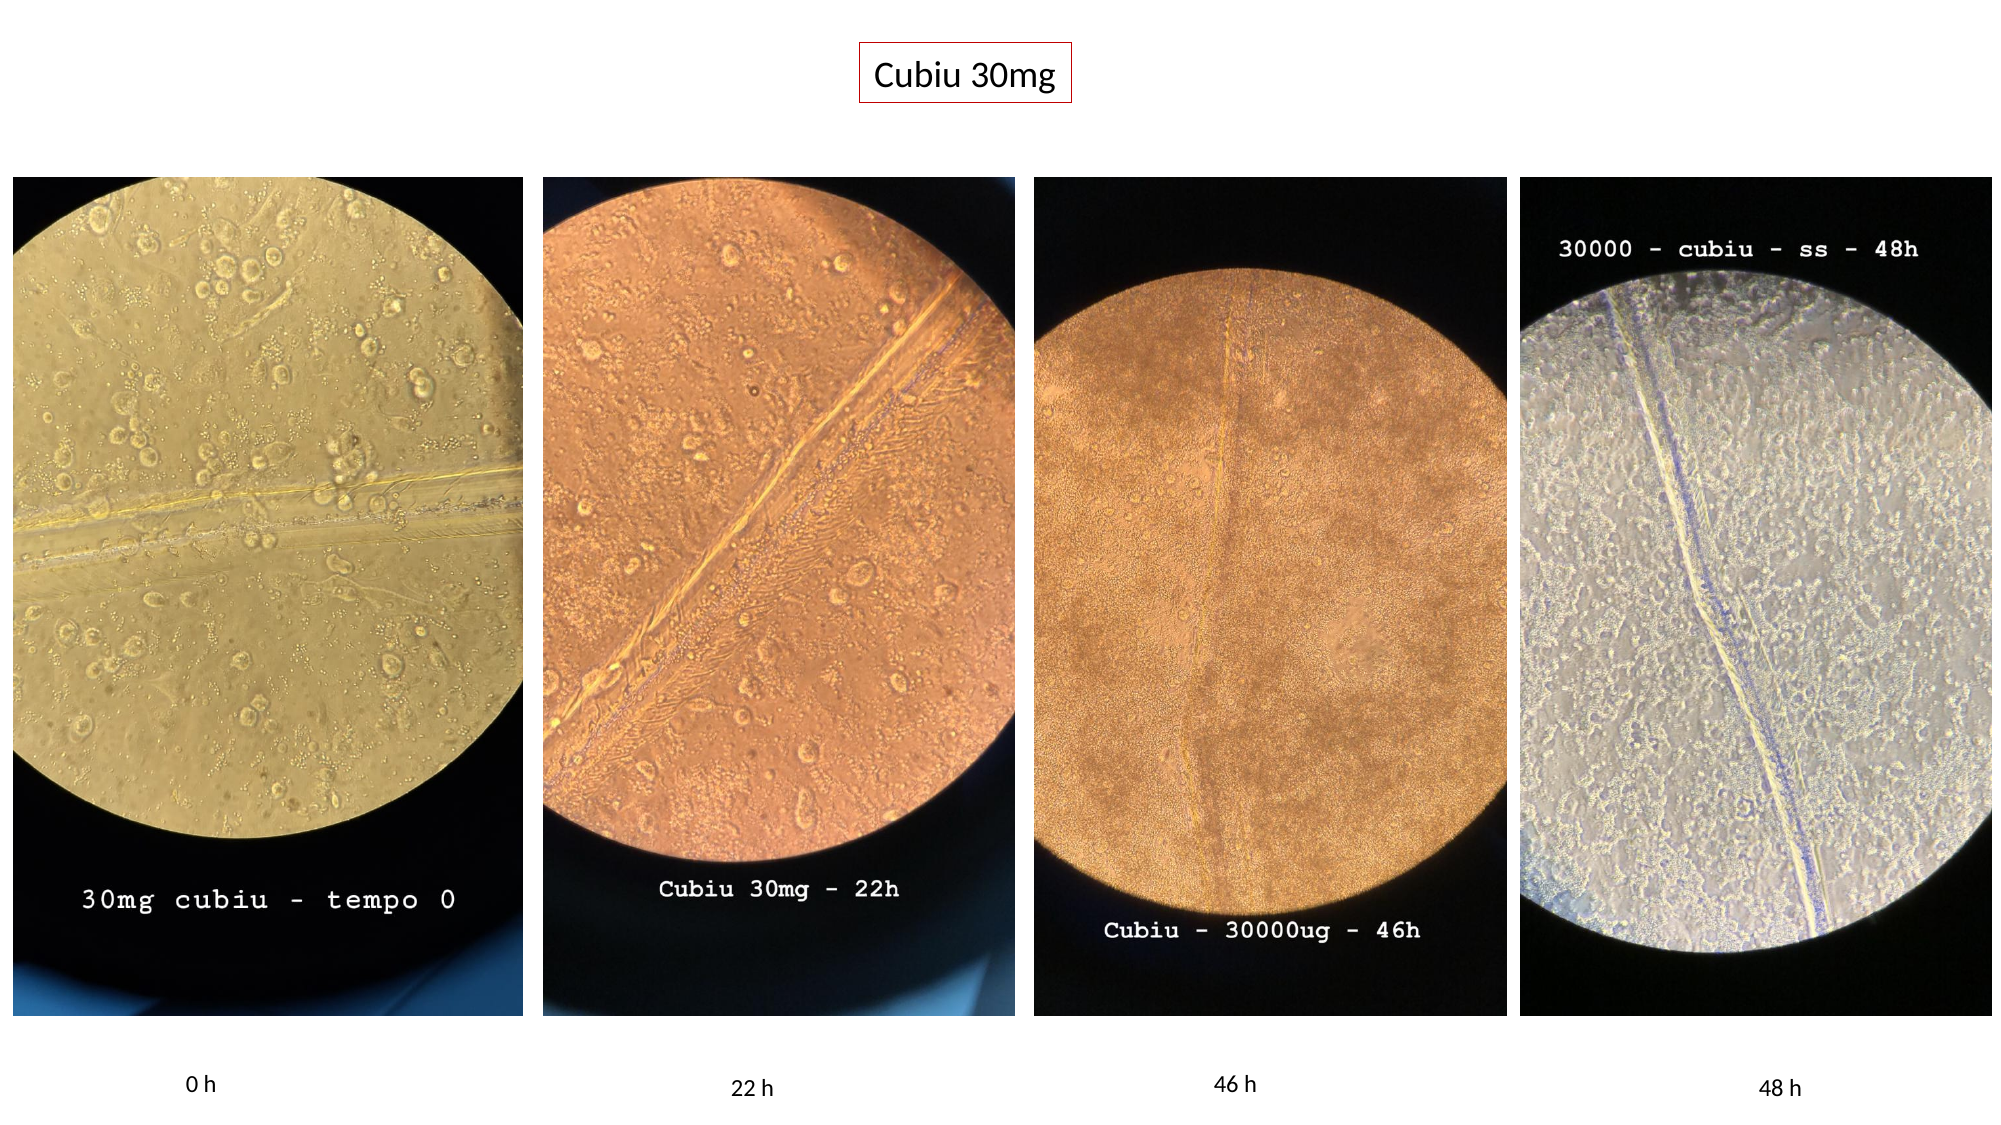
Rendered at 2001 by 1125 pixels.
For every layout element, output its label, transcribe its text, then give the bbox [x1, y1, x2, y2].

text_box 46 h [1198, 1060, 1324, 1106]
picture [543, 177, 1016, 1016]
picture [13, 177, 523, 1016]
text_box 48 h [1743, 1064, 1869, 1109]
picture [1034, 177, 1507, 1016]
text_box Cubiu 30mg [859, 42, 1072, 103]
text_box 22 h [716, 1064, 841, 1109]
picture [1520, 177, 1992, 1016]
text_box 0 h [171, 1060, 296, 1105]
